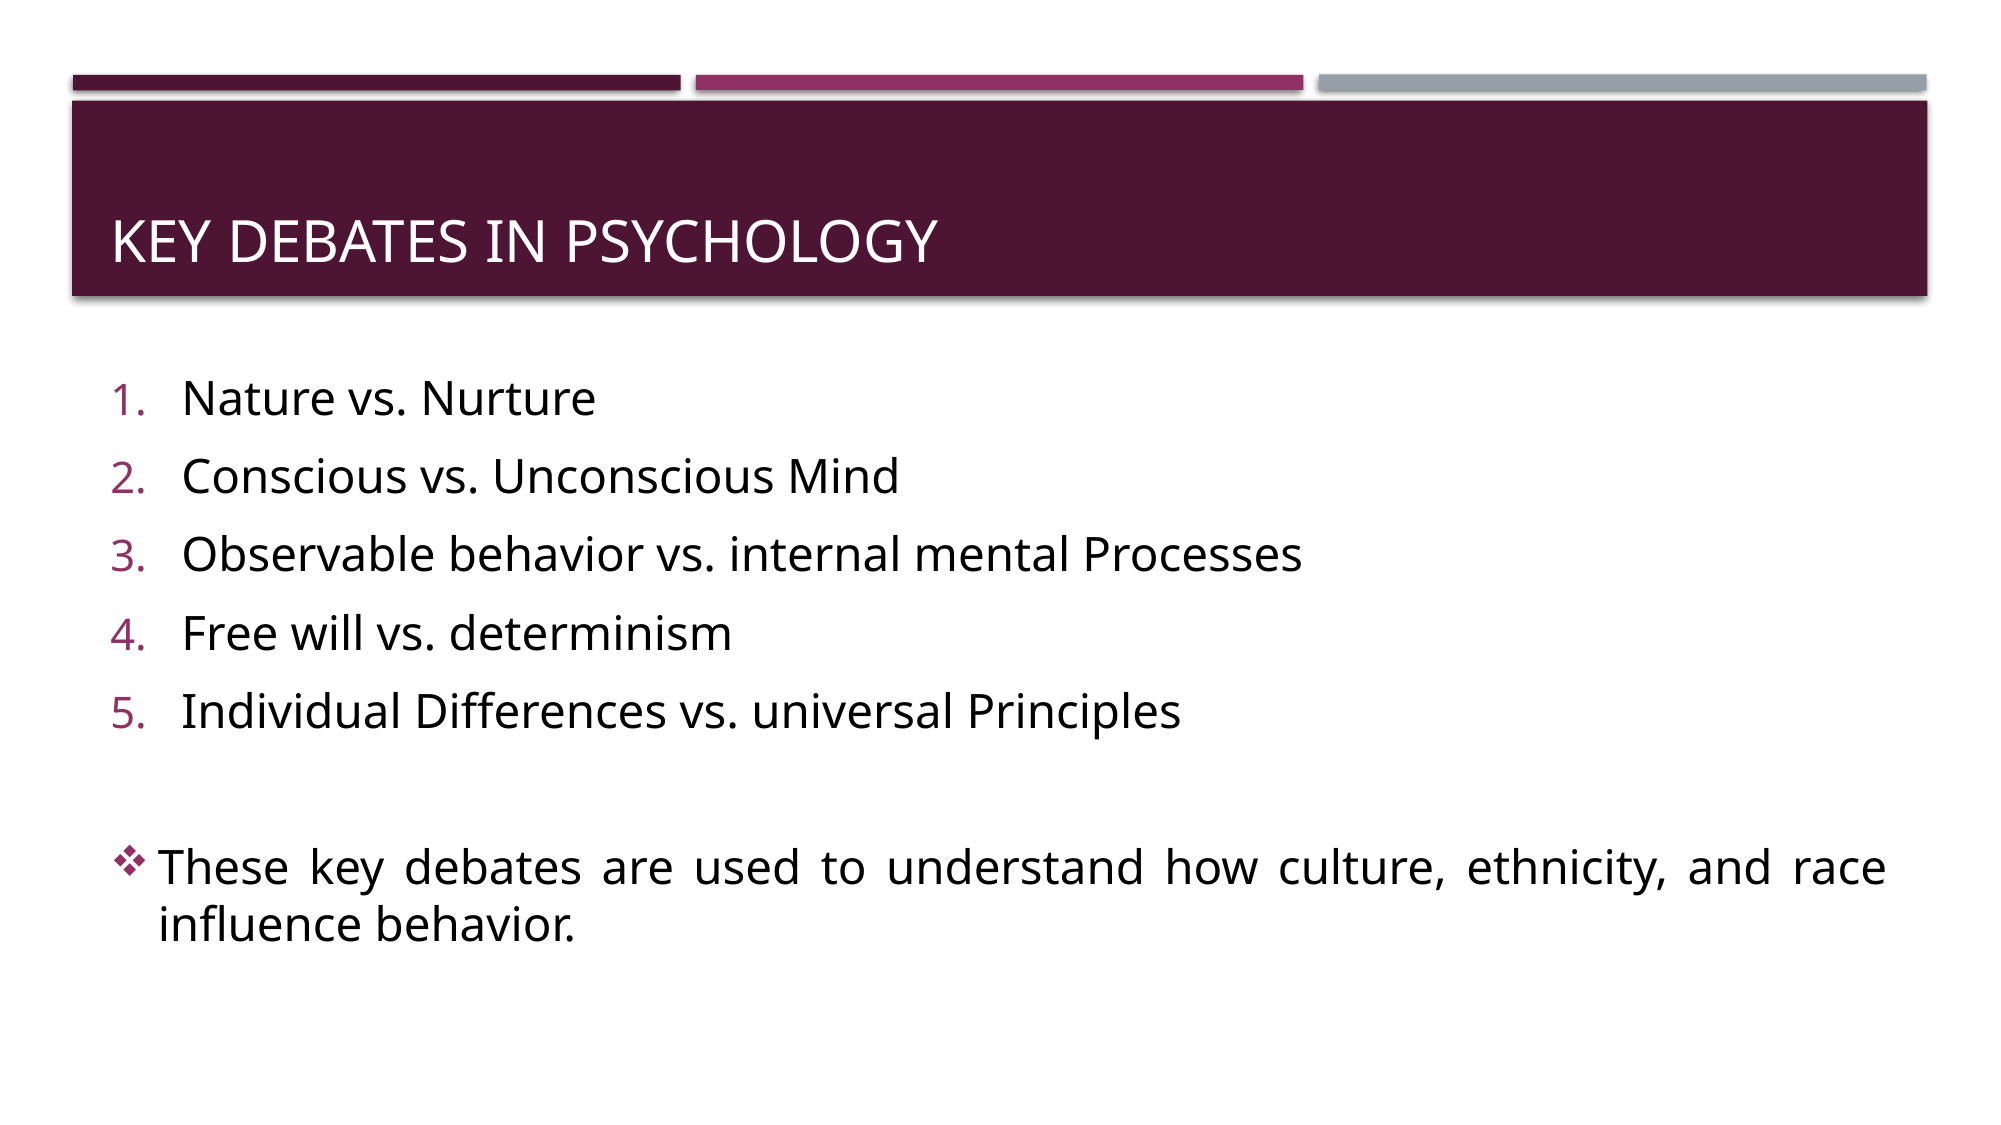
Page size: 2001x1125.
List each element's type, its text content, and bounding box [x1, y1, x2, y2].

list Nature vs. Nurture Conscious vs. Unconscious Mind Observable behavior vs. internal mental Processes Free will vs. determinism Individual Differences vs. universal Principles These key debates are used to understand how culture, ethnicity, and race influence behavior. [95, 357, 1905, 962]
title Key debates in psychology [95, 115, 1905, 282]
